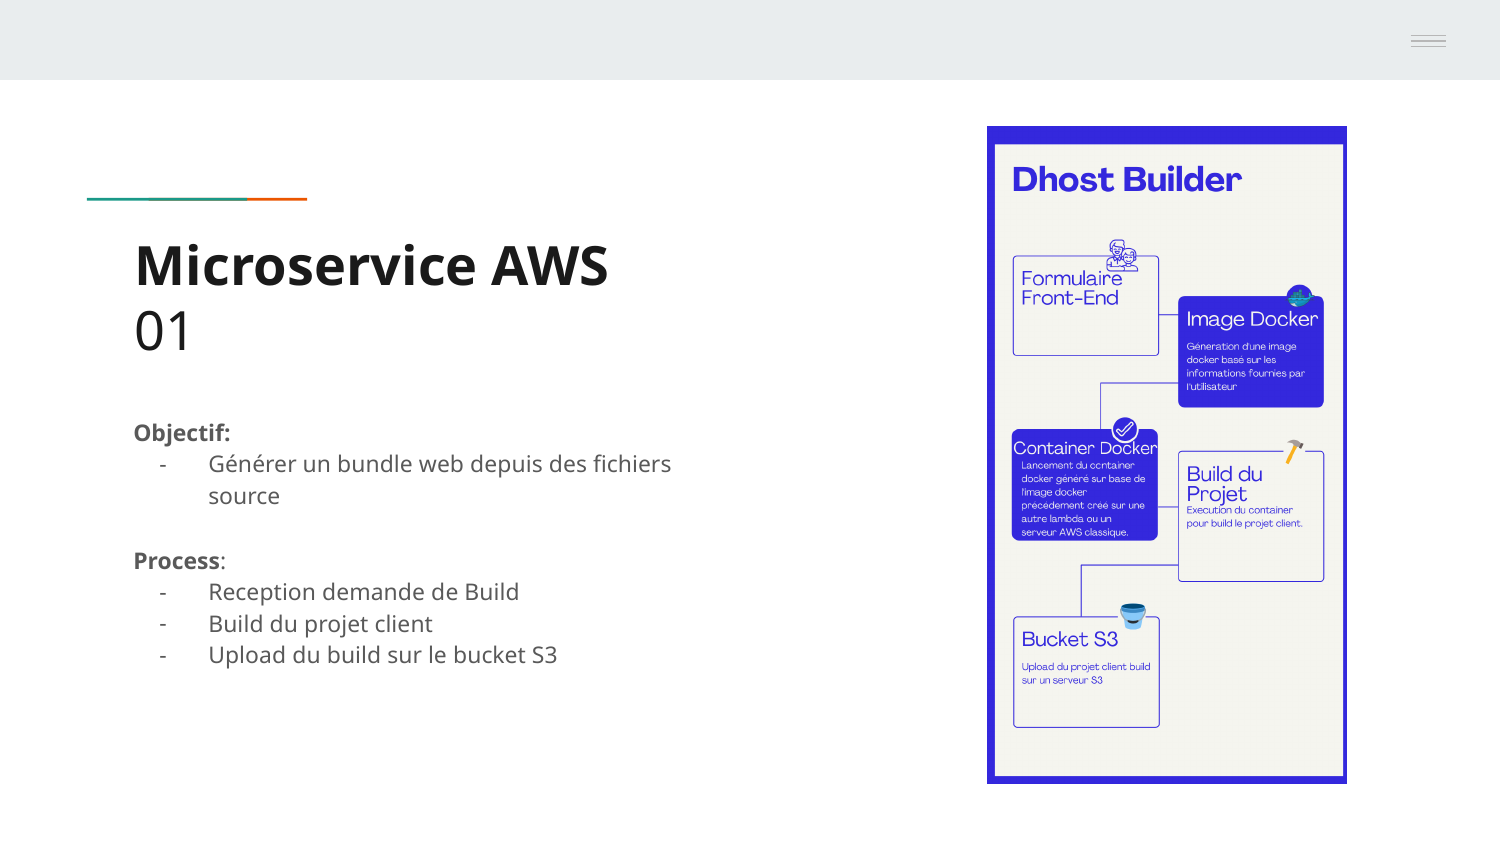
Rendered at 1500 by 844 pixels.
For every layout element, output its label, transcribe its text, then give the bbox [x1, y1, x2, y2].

picture [986, 126, 1347, 785]
list Objectif: Générer un bundle web depuis des fichiers source Process: Reception demande de Build Build du projet client Upload du build sur le bucket S3 [118, 399, 757, 743]
title Microservice AWS 01 [119, 216, 759, 386]
